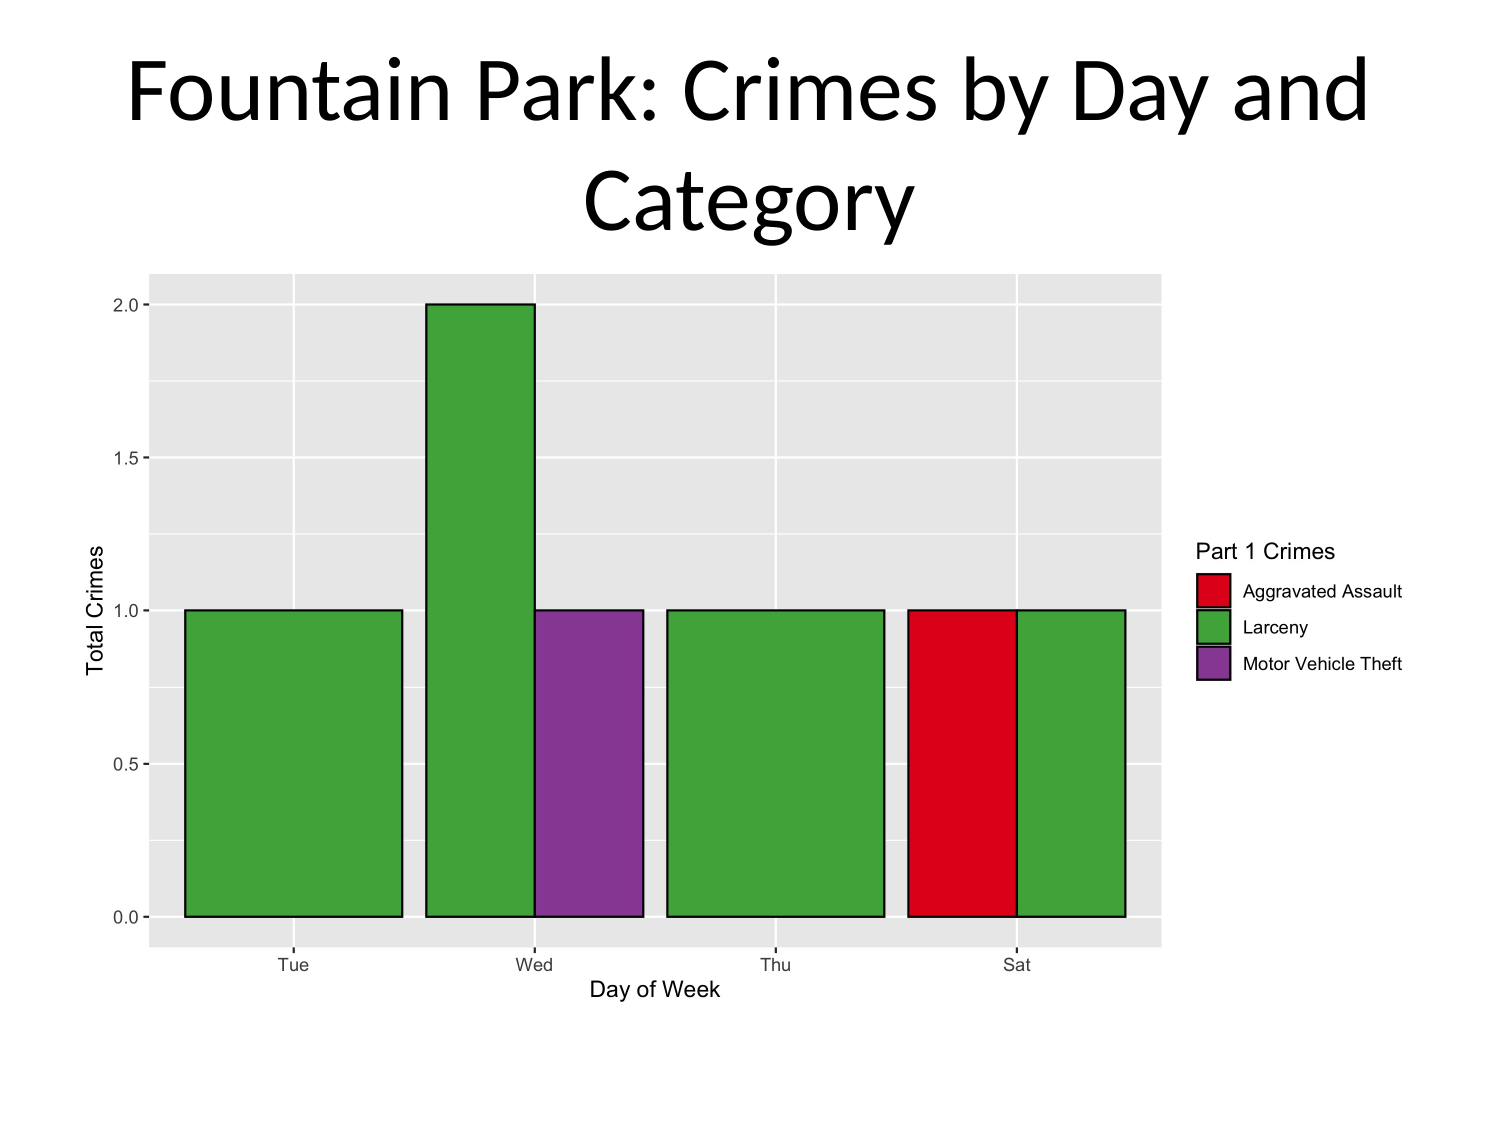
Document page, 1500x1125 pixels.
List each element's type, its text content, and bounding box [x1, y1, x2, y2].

title Fountain Park: Crimes by Day and Category [75, 45, 1425, 233]
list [74, 262, 1426, 1013]
